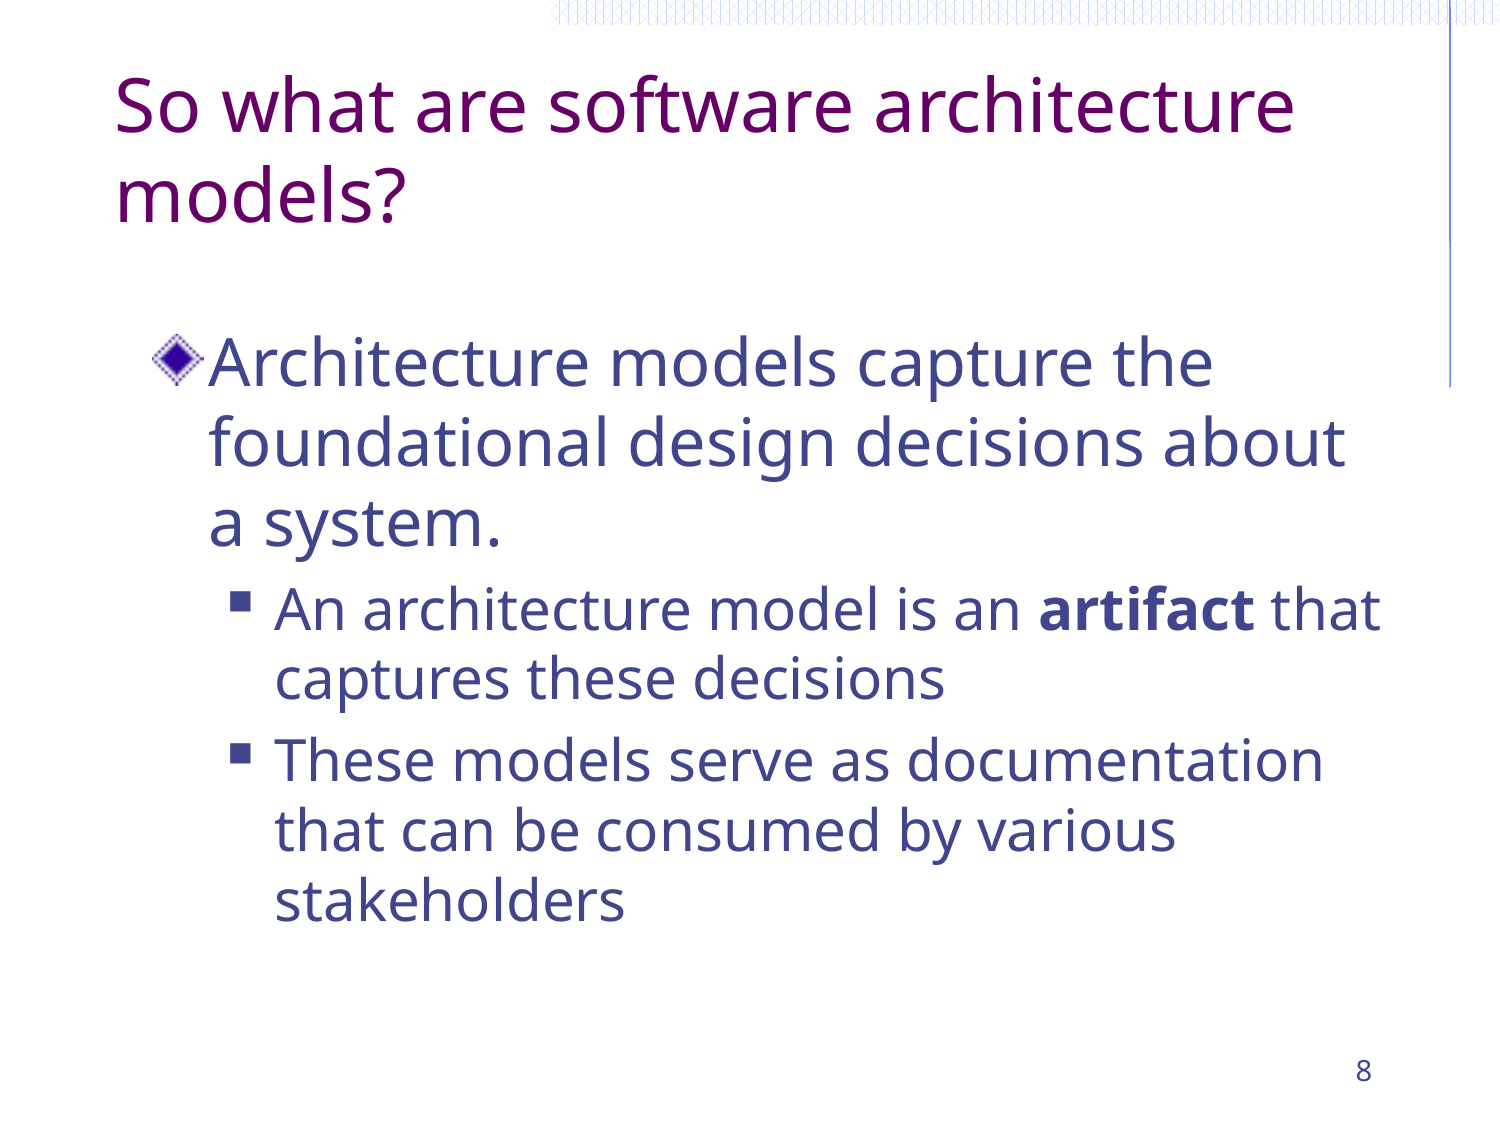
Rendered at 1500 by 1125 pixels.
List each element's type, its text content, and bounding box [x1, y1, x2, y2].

list Architecture models capture the foundational design decisions about a system. An architecture model is an artifact that captures these decisions These models serve as documentation that can be consumed by various stakeholders [137, 312, 1413, 988]
slide_number 8 [1074, 1025, 1388, 1100]
title So what are software architecture models? [99, 50, 1375, 238]
picture [152, 334, 204, 386]
